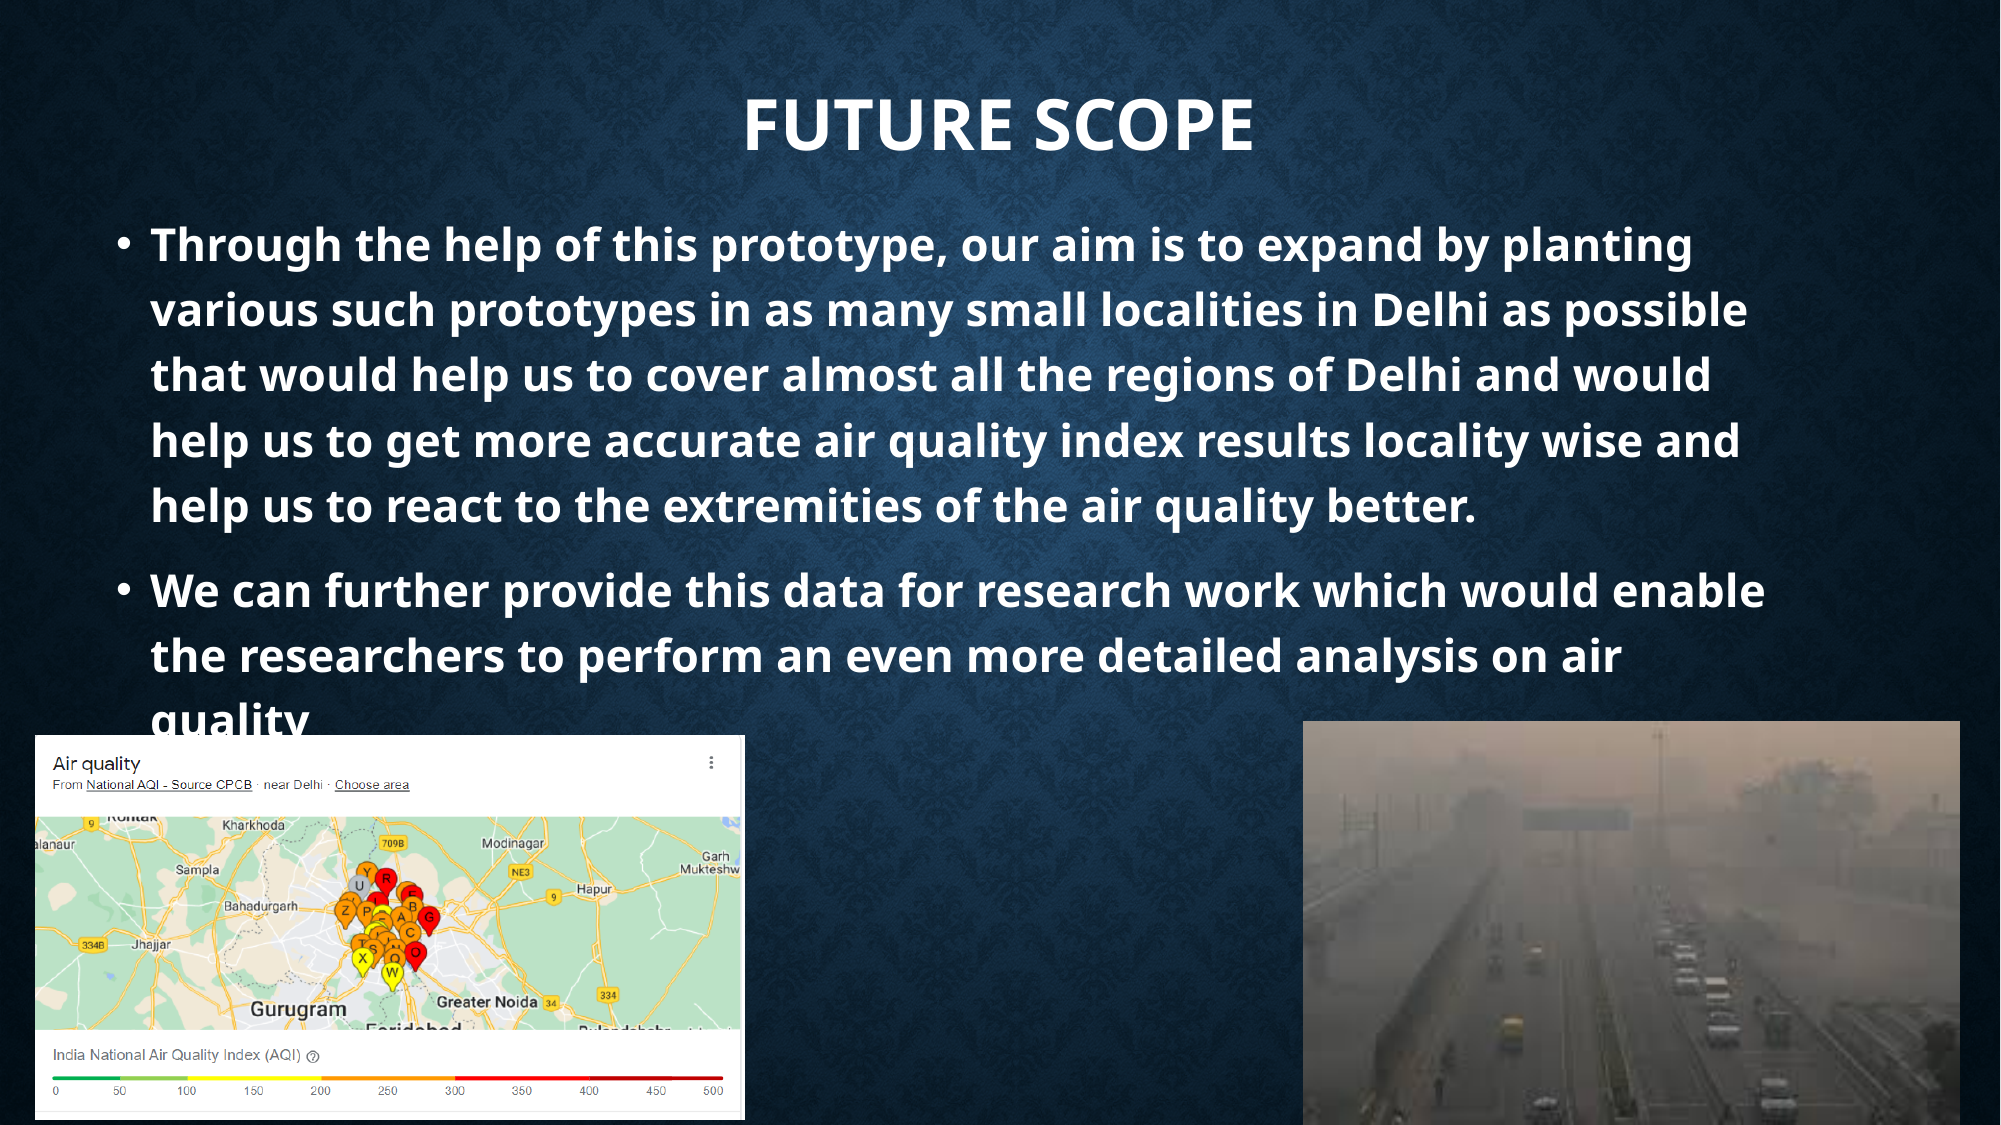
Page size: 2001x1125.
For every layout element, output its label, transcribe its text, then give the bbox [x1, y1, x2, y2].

picture [34, 735, 745, 1121]
picture [1302, 720, 1960, 1125]
title Future scope [149, 19, 1849, 237]
list Through the help of this prototype, our aim is to expand by planting various such prototypes in as many small localities in Delhi as possible that would help us to cover almost all the regions of Delhi and would help us to get more accurate air quality index results locality wise and help us to react to the extremities of the air quality better. We can further provide this data for research work which would enable the researchers to perform an even more detailed analysis on air quality [101, 197, 1800, 804]
